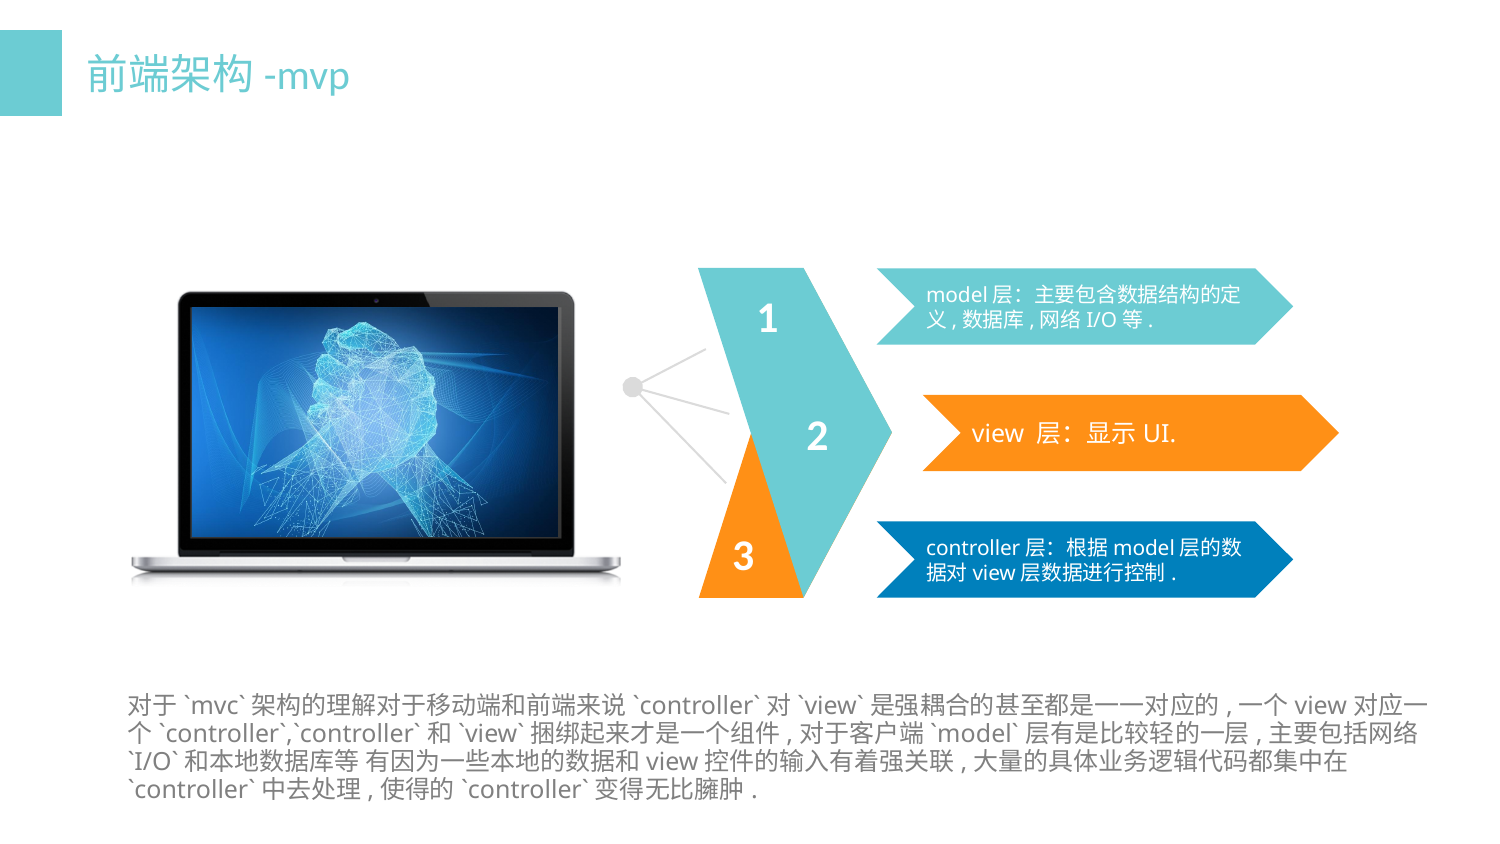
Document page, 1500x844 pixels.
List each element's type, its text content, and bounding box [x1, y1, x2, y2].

text_box [0, 28, 64, 118]
text_box 前端架构-mvp [72, 40, 383, 106]
text_box controller层：根据model层的数据对view层数据进行控制. [895, 519, 1296, 600]
text_box 对于`mvc`架构的理解对于移动端和前端来说`controller`对`view`是强耦合的甚至都是一一对应的,一个view对应一个`controller`,`controller`和`view`捆绑起来才是一个组件,对于客户端`model`层有是比较轻的一层,主要包括网络`I/O`和本地数据库等 有因为一些本地的数据和view控件的输入有着强关联,大量的具体业务逻辑代码都集中在`controller`中去处理,使得的`controller`变得无比臃肿. [116, 685, 1454, 808]
text_box view 层：显示UI. [920, 392, 1342, 474]
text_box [98, 226, 658, 662]
text_box model层：主要包含数据结构的定义,数据库,网络I/O等. [889, 266, 1296, 347]
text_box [663, 267, 893, 599]
